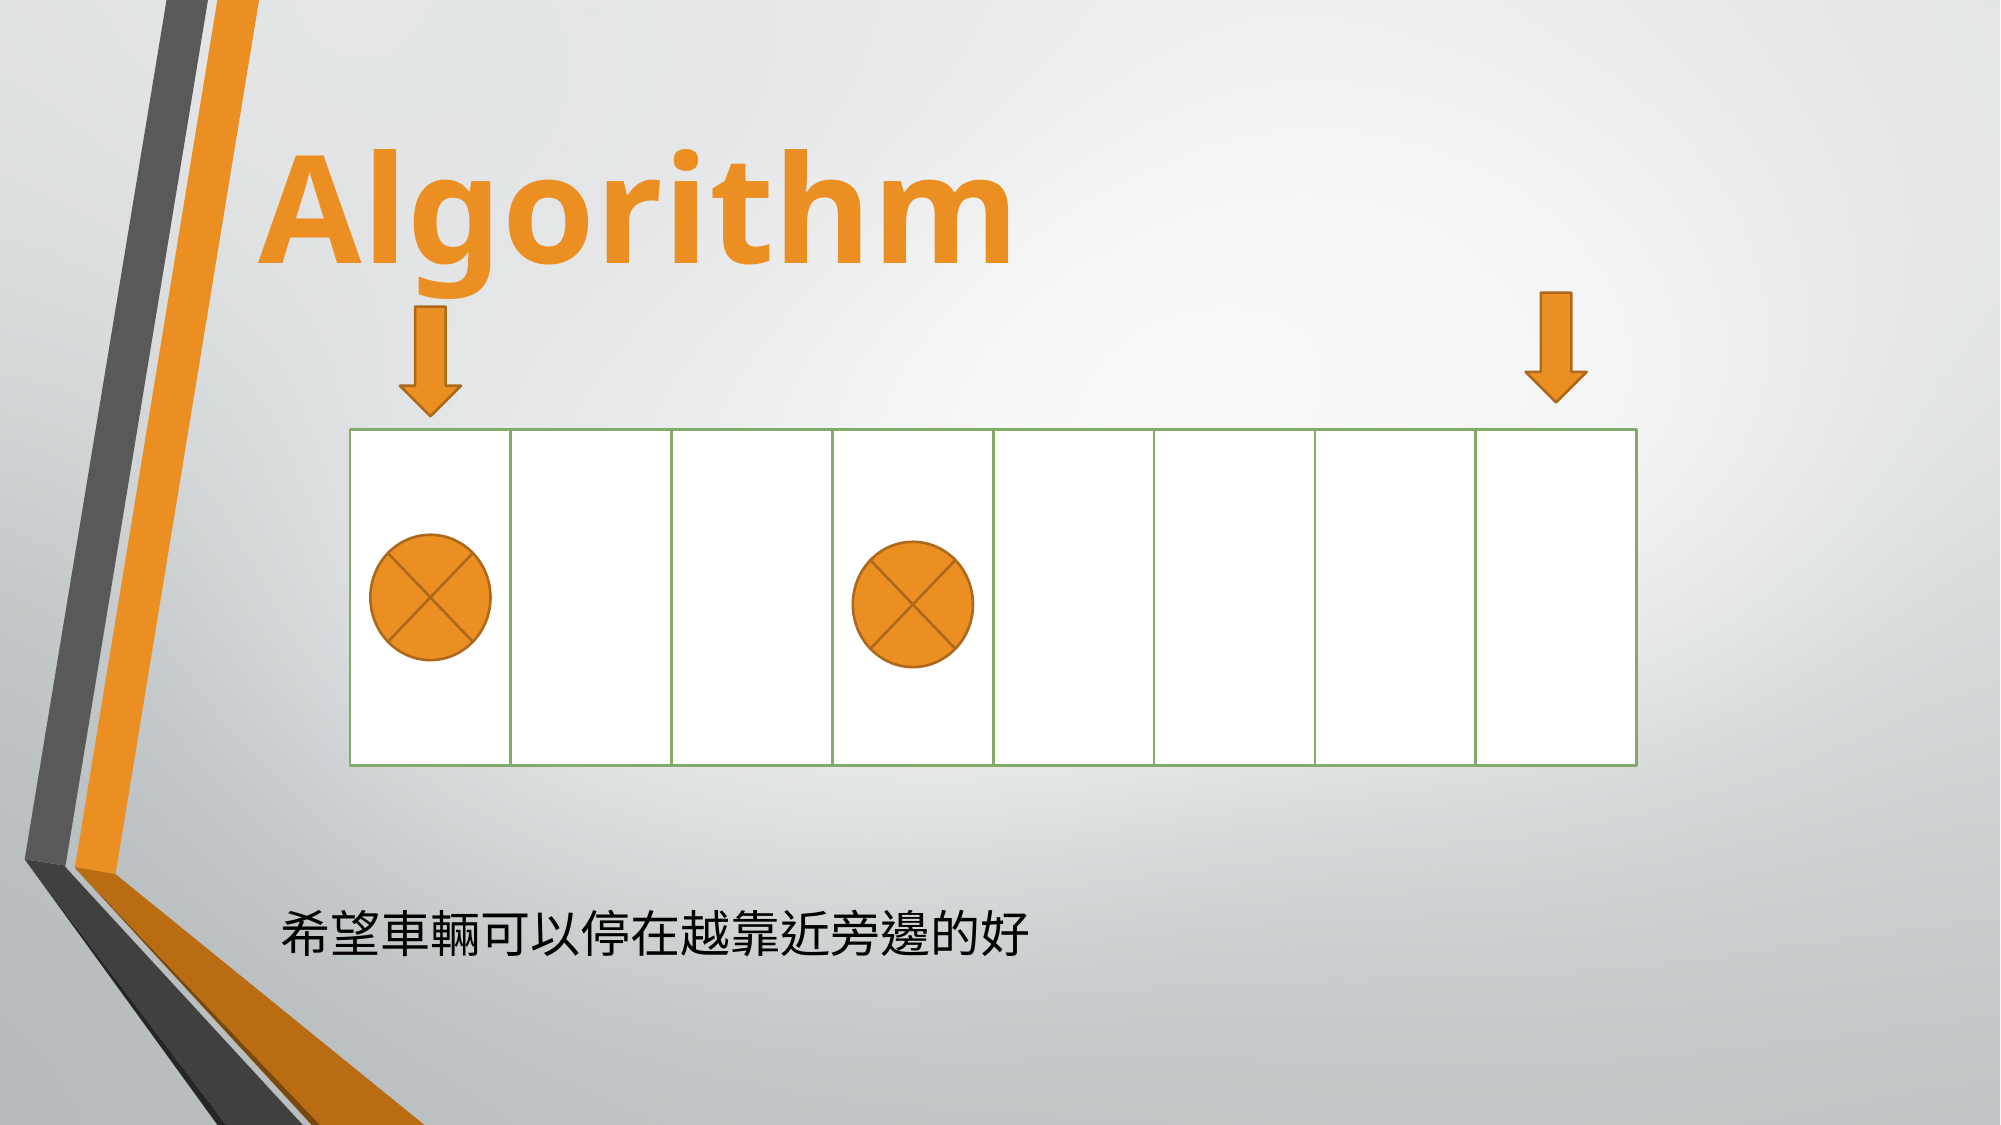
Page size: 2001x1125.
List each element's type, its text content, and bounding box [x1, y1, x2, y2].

text_box [1474, 428, 1638, 767]
text_box [1316, 428, 1474, 767]
text_box 希望車輛可以停在越靠近旁邊的好 [265, 895, 1078, 970]
text_box [369, 533, 492, 662]
text_box [670, 428, 831, 767]
text_box [831, 428, 992, 767]
text_box [1153, 428, 1316, 767]
text_box [1524, 291, 1588, 404]
title Algorithm [243, 60, 1887, 348]
text_box [349, 428, 510, 767]
text_box [851, 540, 975, 669]
text_box [992, 428, 1153, 767]
text_box [510, 428, 670, 767]
text_box [398, 305, 463, 418]
